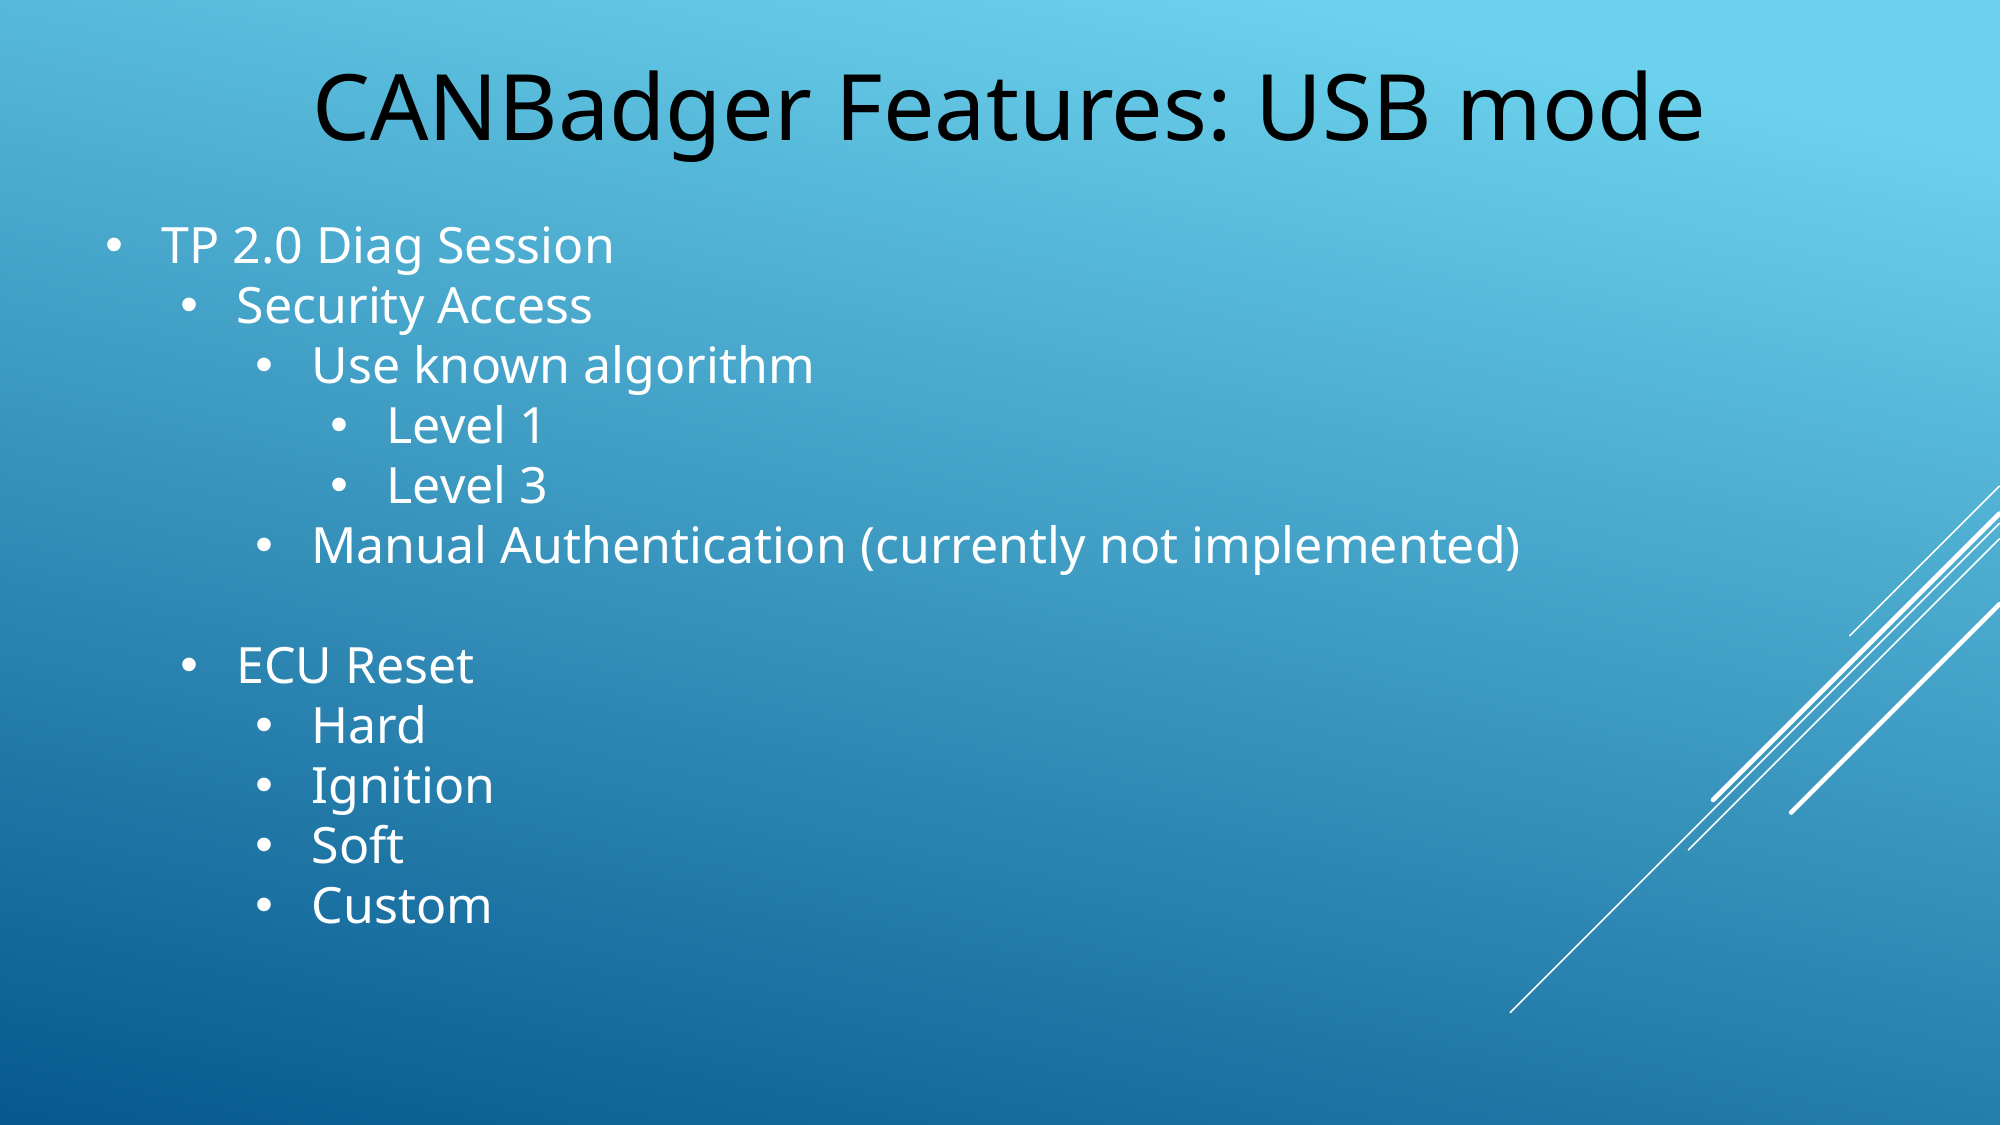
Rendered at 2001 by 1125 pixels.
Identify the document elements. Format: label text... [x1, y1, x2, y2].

text_box TP 2.0 Diag Session Security Access Use known algorithm Level 1 Level 3 Manual Authentication (currently not implemented) ECU Reset Hard Ignition Soft Custom [90, 206, 1929, 942]
text_box CANBadger Features: USB mode [84, 40, 1935, 166]
